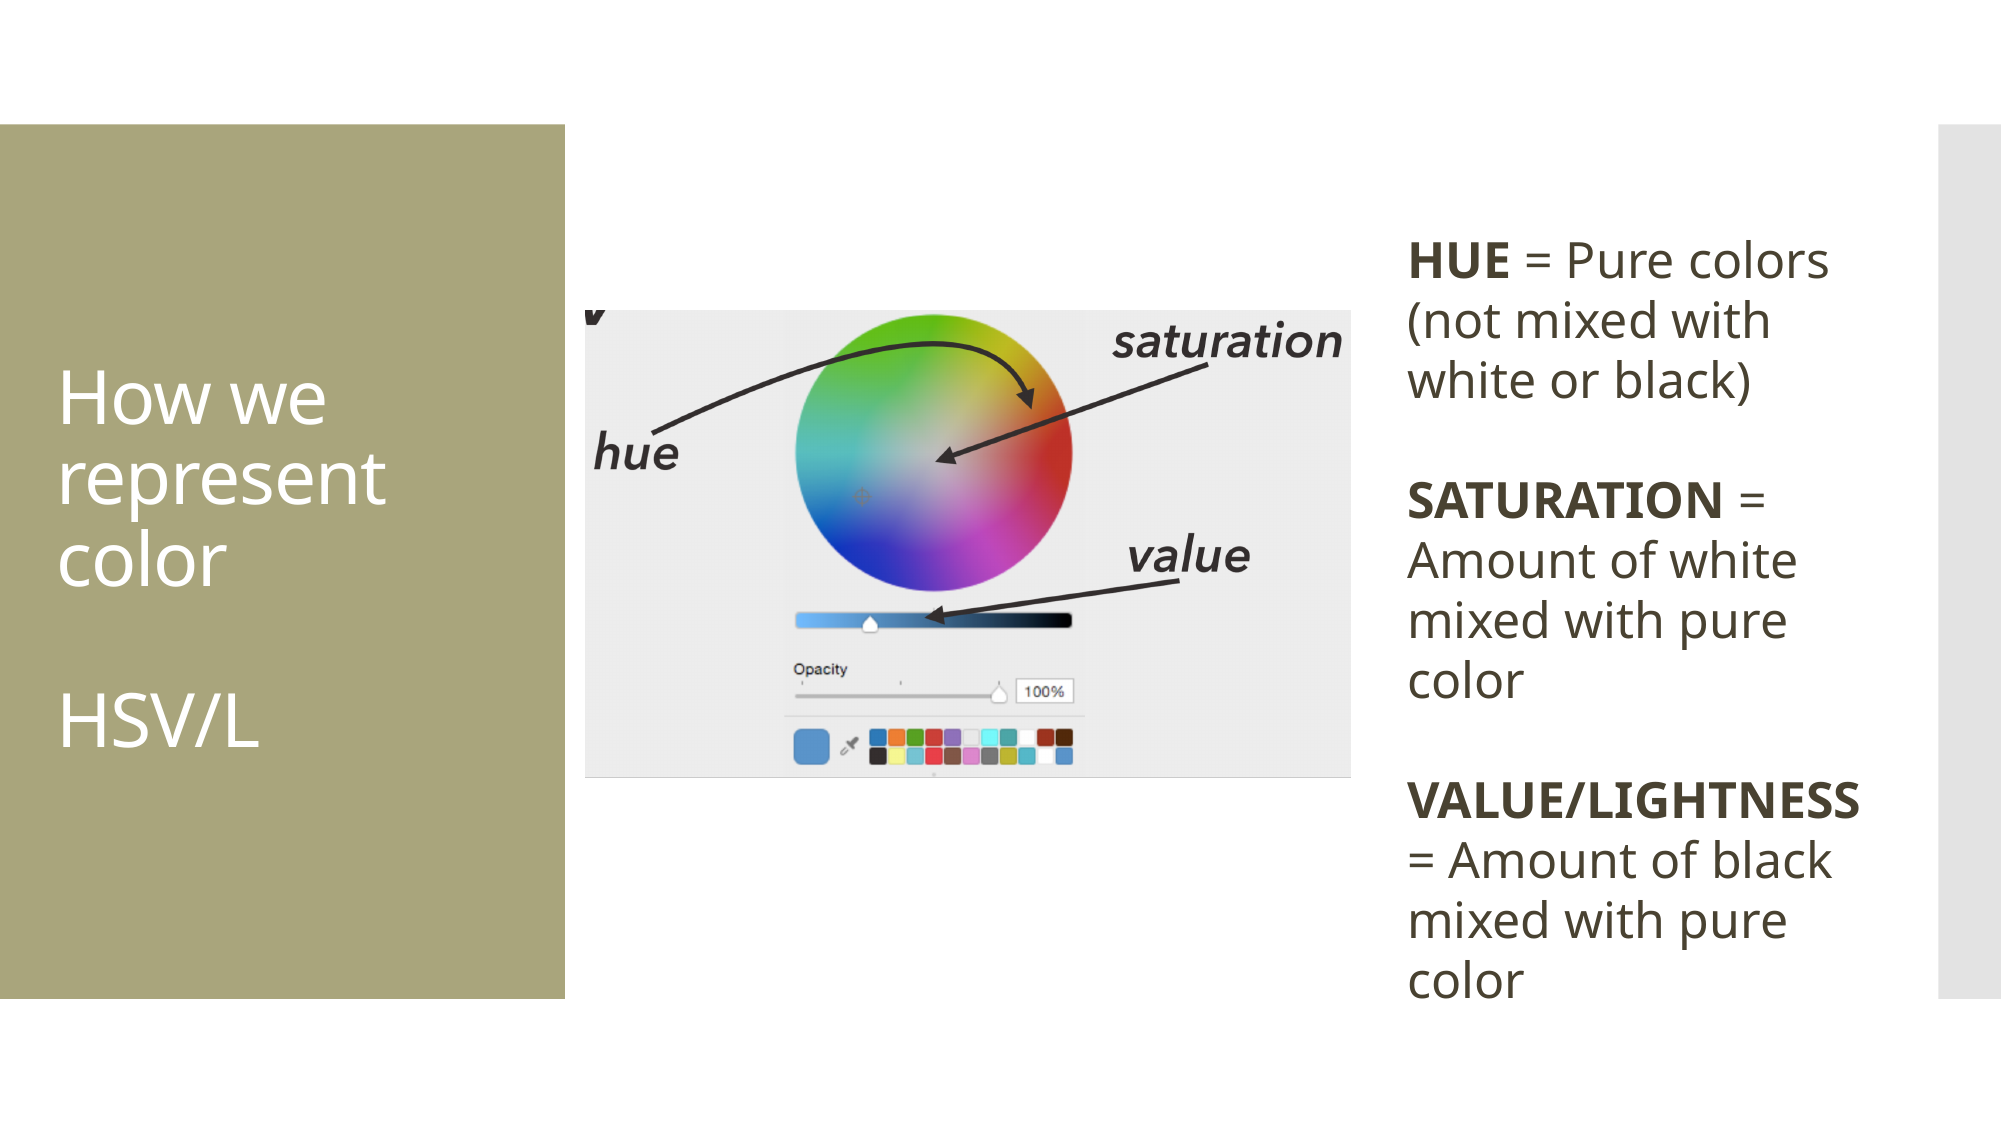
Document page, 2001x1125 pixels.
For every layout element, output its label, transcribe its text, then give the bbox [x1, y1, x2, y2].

text_box How we represent color HSV/L [41, 184, 525, 940]
text_box Hue = Pure colors (not mixed with white or black) Saturation = Amount of white mixed with pure color Value/Lightness = Amount of black mixed with pure color [1392, 220, 1894, 1016]
picture [584, 310, 1352, 778]
